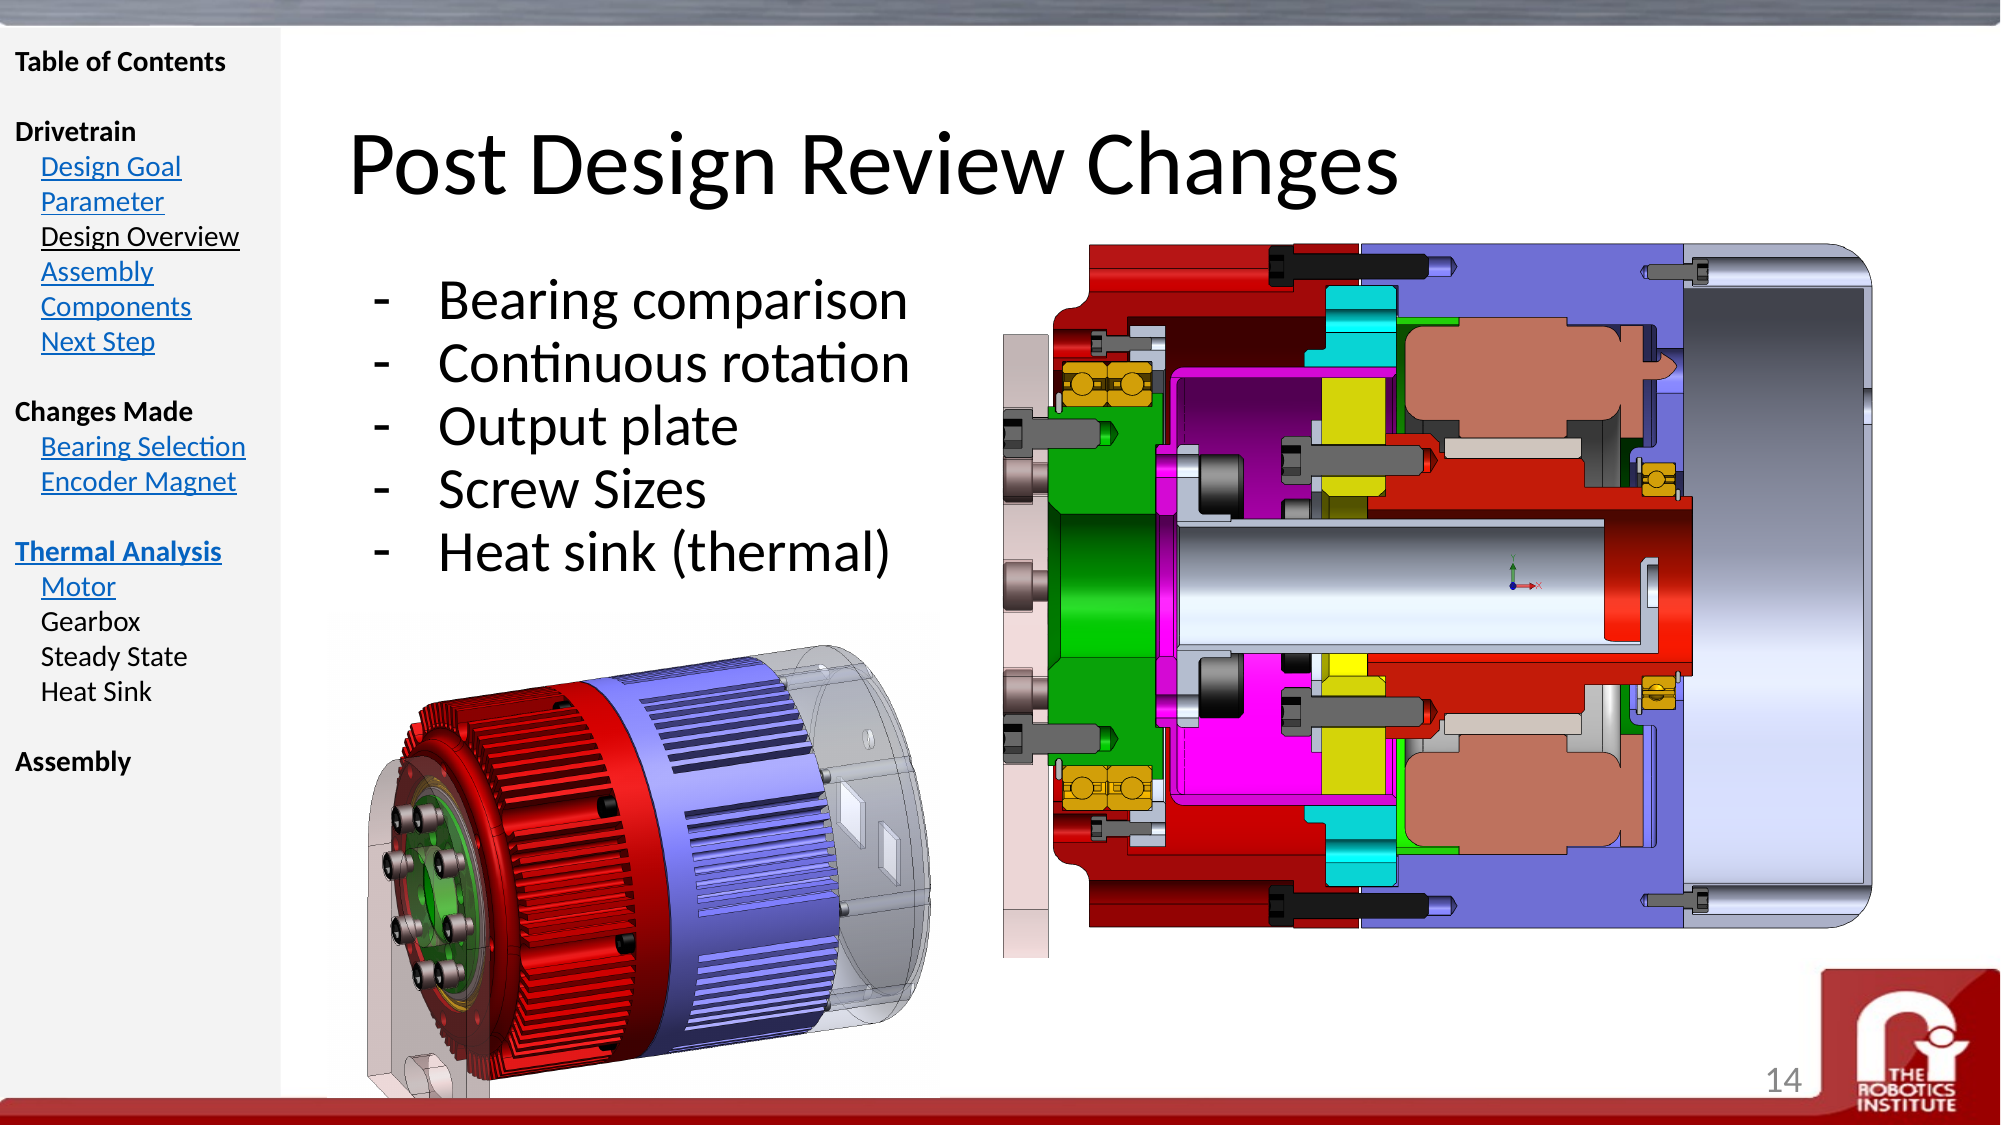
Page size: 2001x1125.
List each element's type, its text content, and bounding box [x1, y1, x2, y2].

slide_number ‹#› [1367, 1047, 1818, 1108]
title Post Design Review Changes [333, 56, 1840, 274]
list Bearing comparison Continuous rotation Output plate Screw Sizes Heat sink (thermal) [348, 261, 1811, 976]
picture [0, 0, 2001, 1125]
